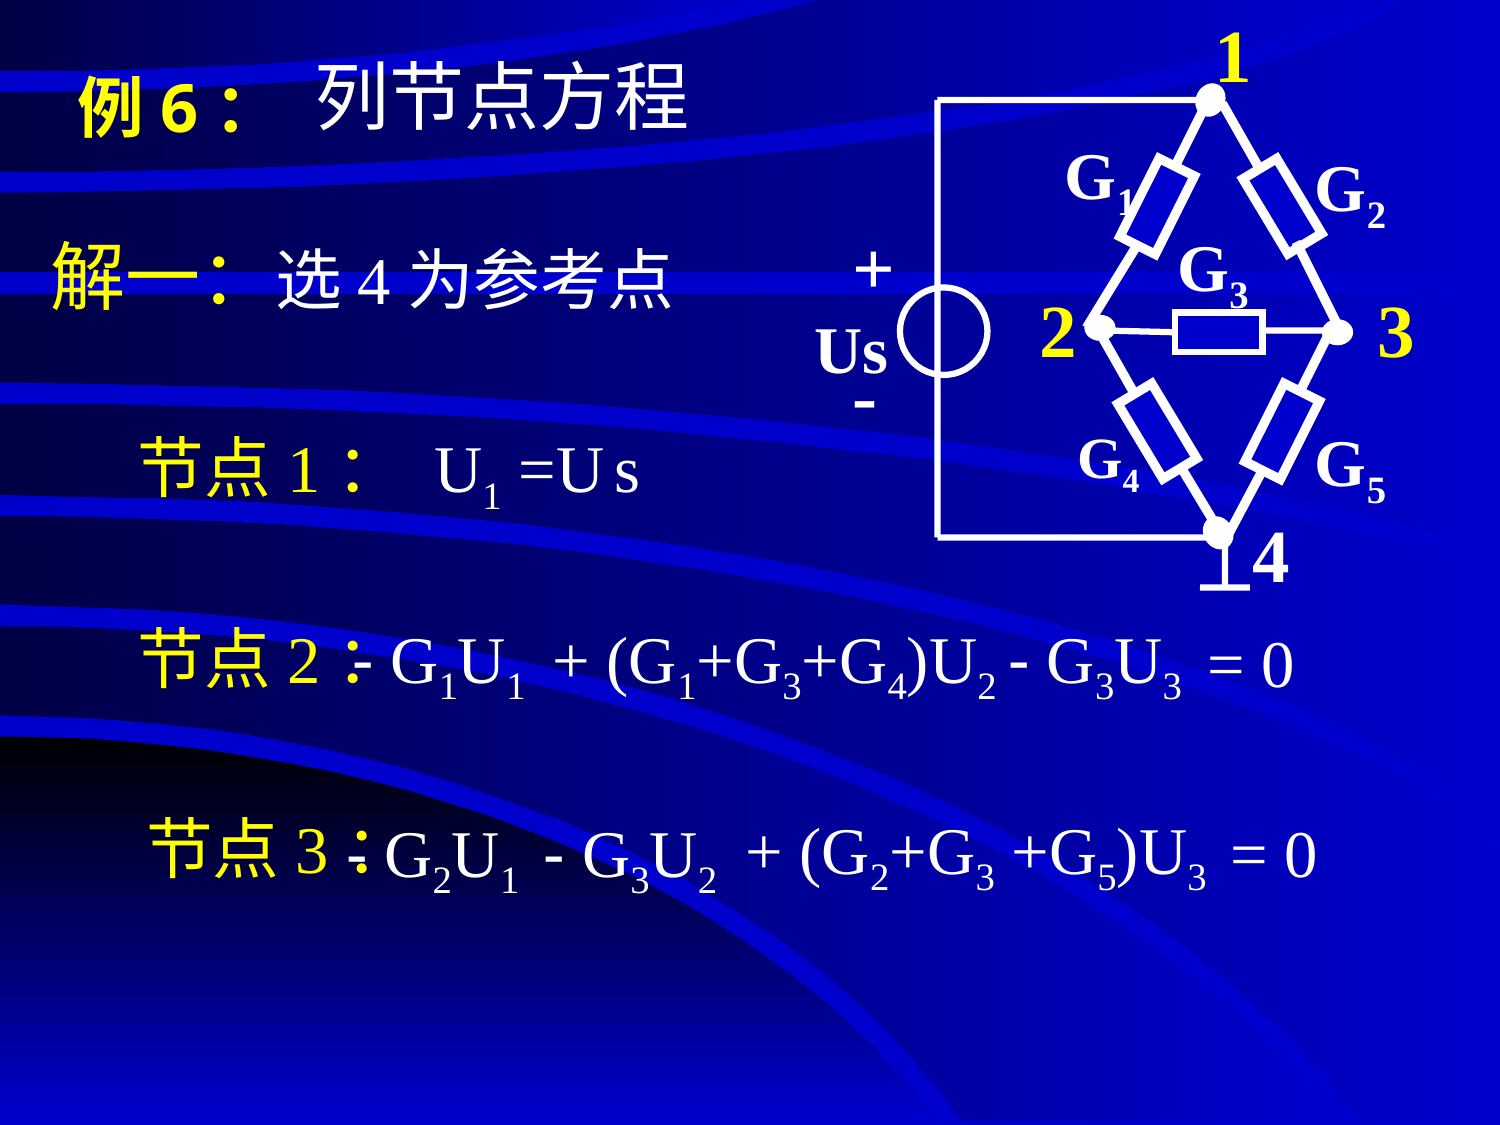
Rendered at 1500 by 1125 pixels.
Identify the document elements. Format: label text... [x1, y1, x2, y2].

text_box = 0 [1215, 803, 1500, 898]
text_box 节点2： [122, 609, 337, 704]
title 例6： [62, 12, 441, 201]
text_box + (G1+G3+G4)U2 [725, 609, 993, 716]
text_box 列节点方程 [299, 42, 794, 148]
text_box = 0 [1192, 615, 1413, 708]
text_box 解一：选4为参考点 [35, 221, 725, 327]
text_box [799, 0, 1500, 606]
text_box - G3U2 [529, 803, 900, 909]
text_box 节点1： U1 =U s [122, 418, 673, 525]
text_box 节点3： [131, 799, 447, 895]
text_box - G3U3 [993, 615, 1263, 716]
text_box - G2U1 [331, 803, 529, 909]
text_box + (G2+G3 +G5)U3 [720, 800, 1263, 906]
text_box - G1U1 [337, 609, 725, 716]
